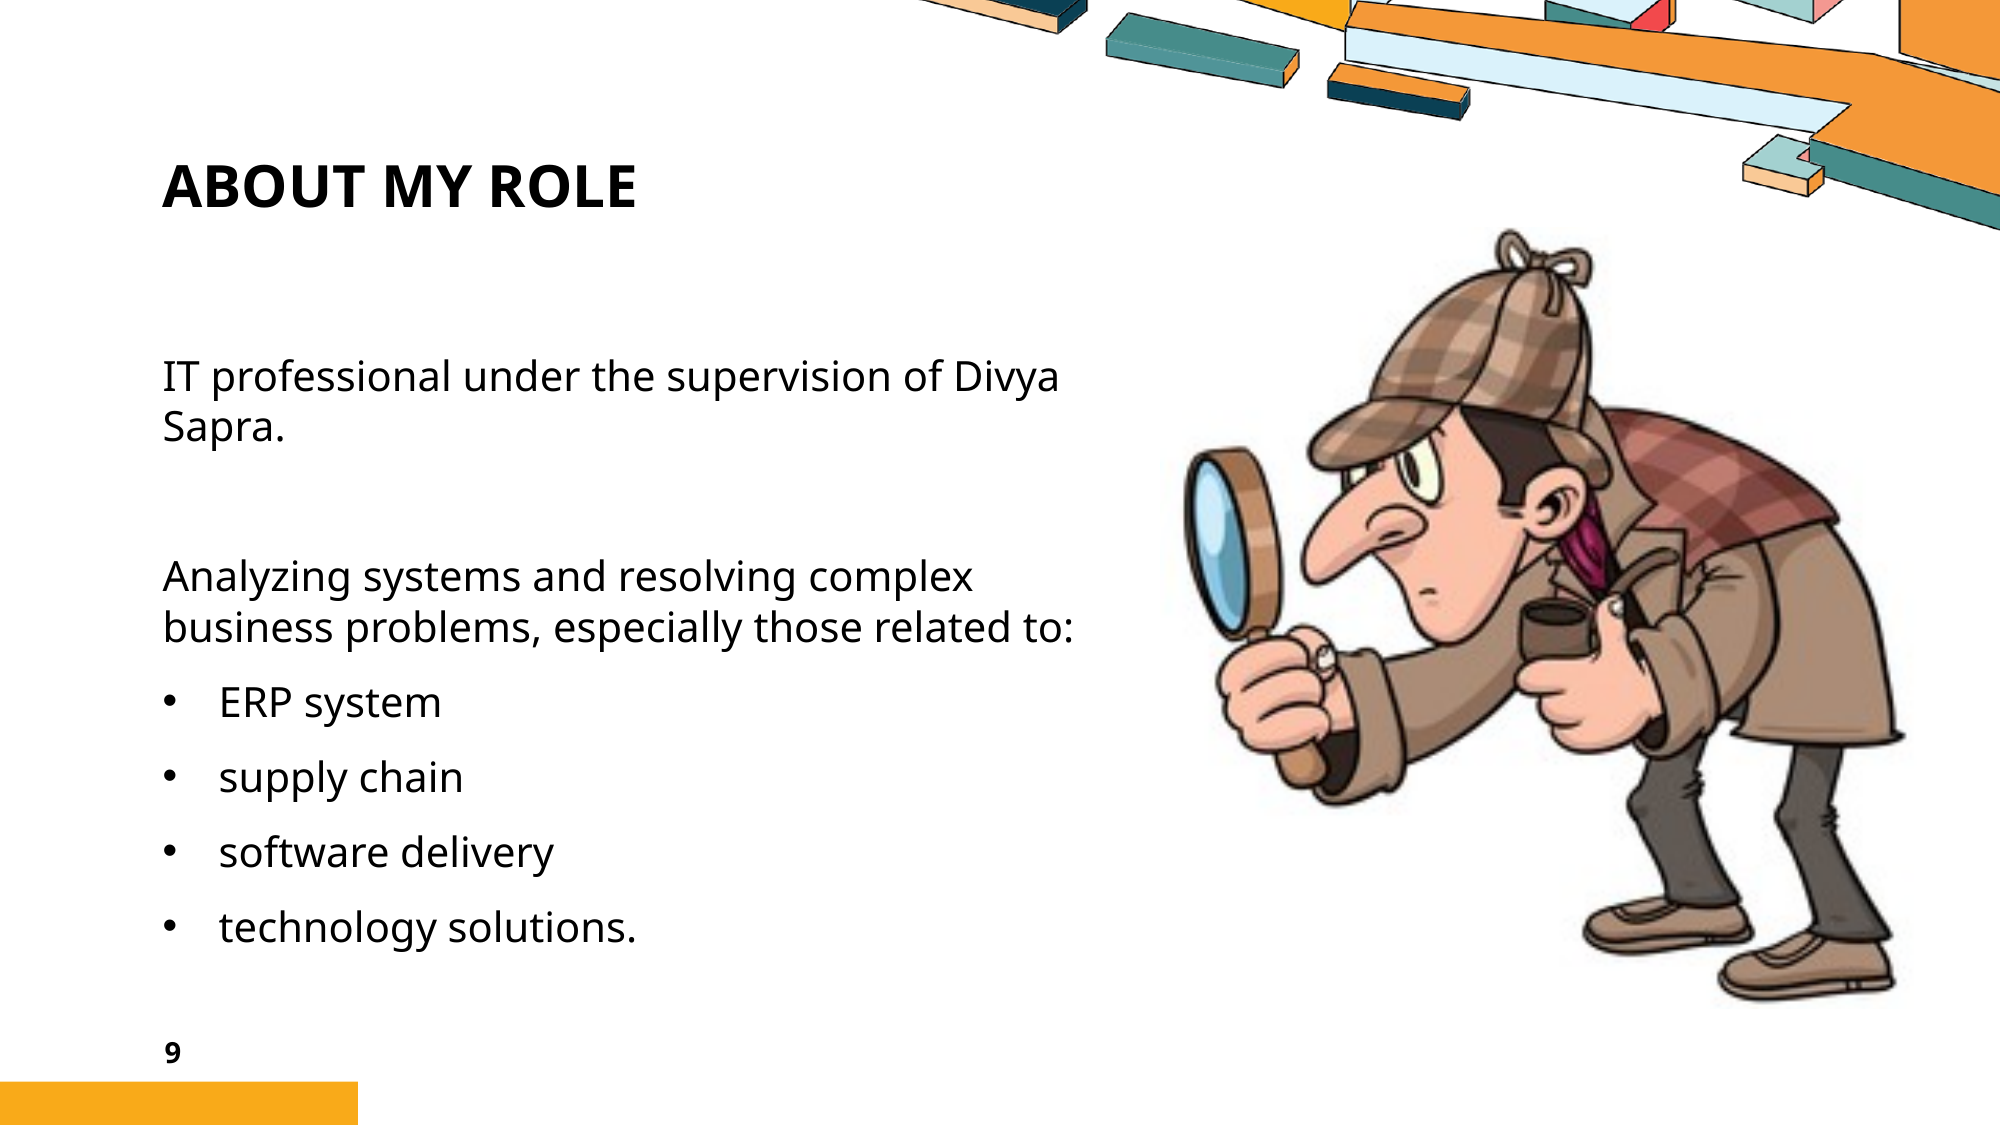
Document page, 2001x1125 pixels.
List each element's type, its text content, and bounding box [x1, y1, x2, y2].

picture [816, 0, 2000, 1009]
list IT professional under the supervision of Divya Sapra. Analyzing systems and resolving complex business problems, especially those related to: ERP system supply chain software delivery technology solutions. [147, 342, 1116, 993]
title About my role [147, 22, 1160, 228]
slide_number 9 [149, 1024, 345, 1085]
